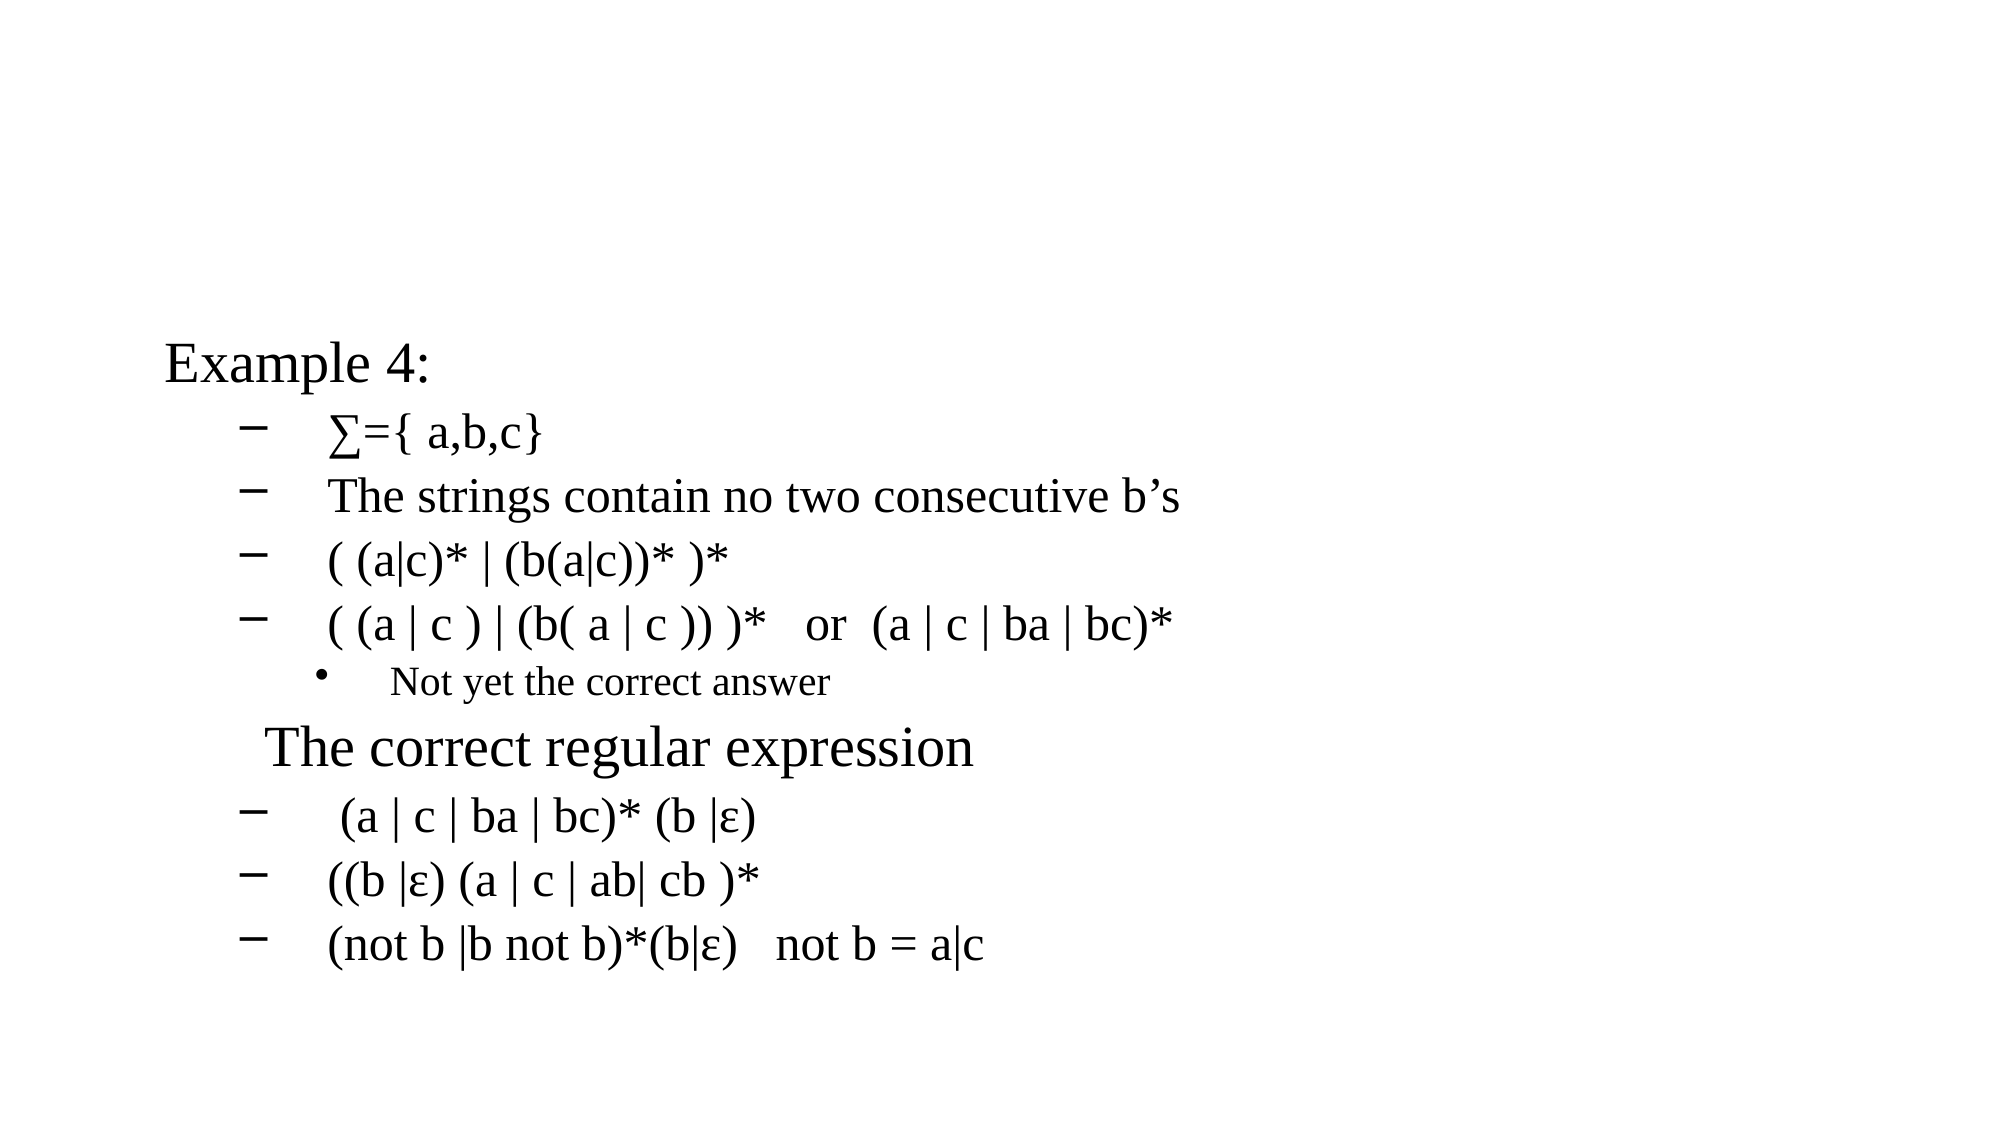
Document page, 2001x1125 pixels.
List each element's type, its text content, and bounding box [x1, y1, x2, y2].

list Example 4: ∑={ a,b,c} The strings contain no two consecutive b’s ( (a|c)* | (b(a|c))* )* ( (a | c ) | (b( a | c )) )* or (a | c | ba | bc)* Not yet the correct answer The correct regular expression (a | c | ba | bc)* (b |ε) ((b |ε) (a | c | ab| cb )* (not b |b not b)*(b|ε) not b = a|c [149, 324, 1851, 1001]
